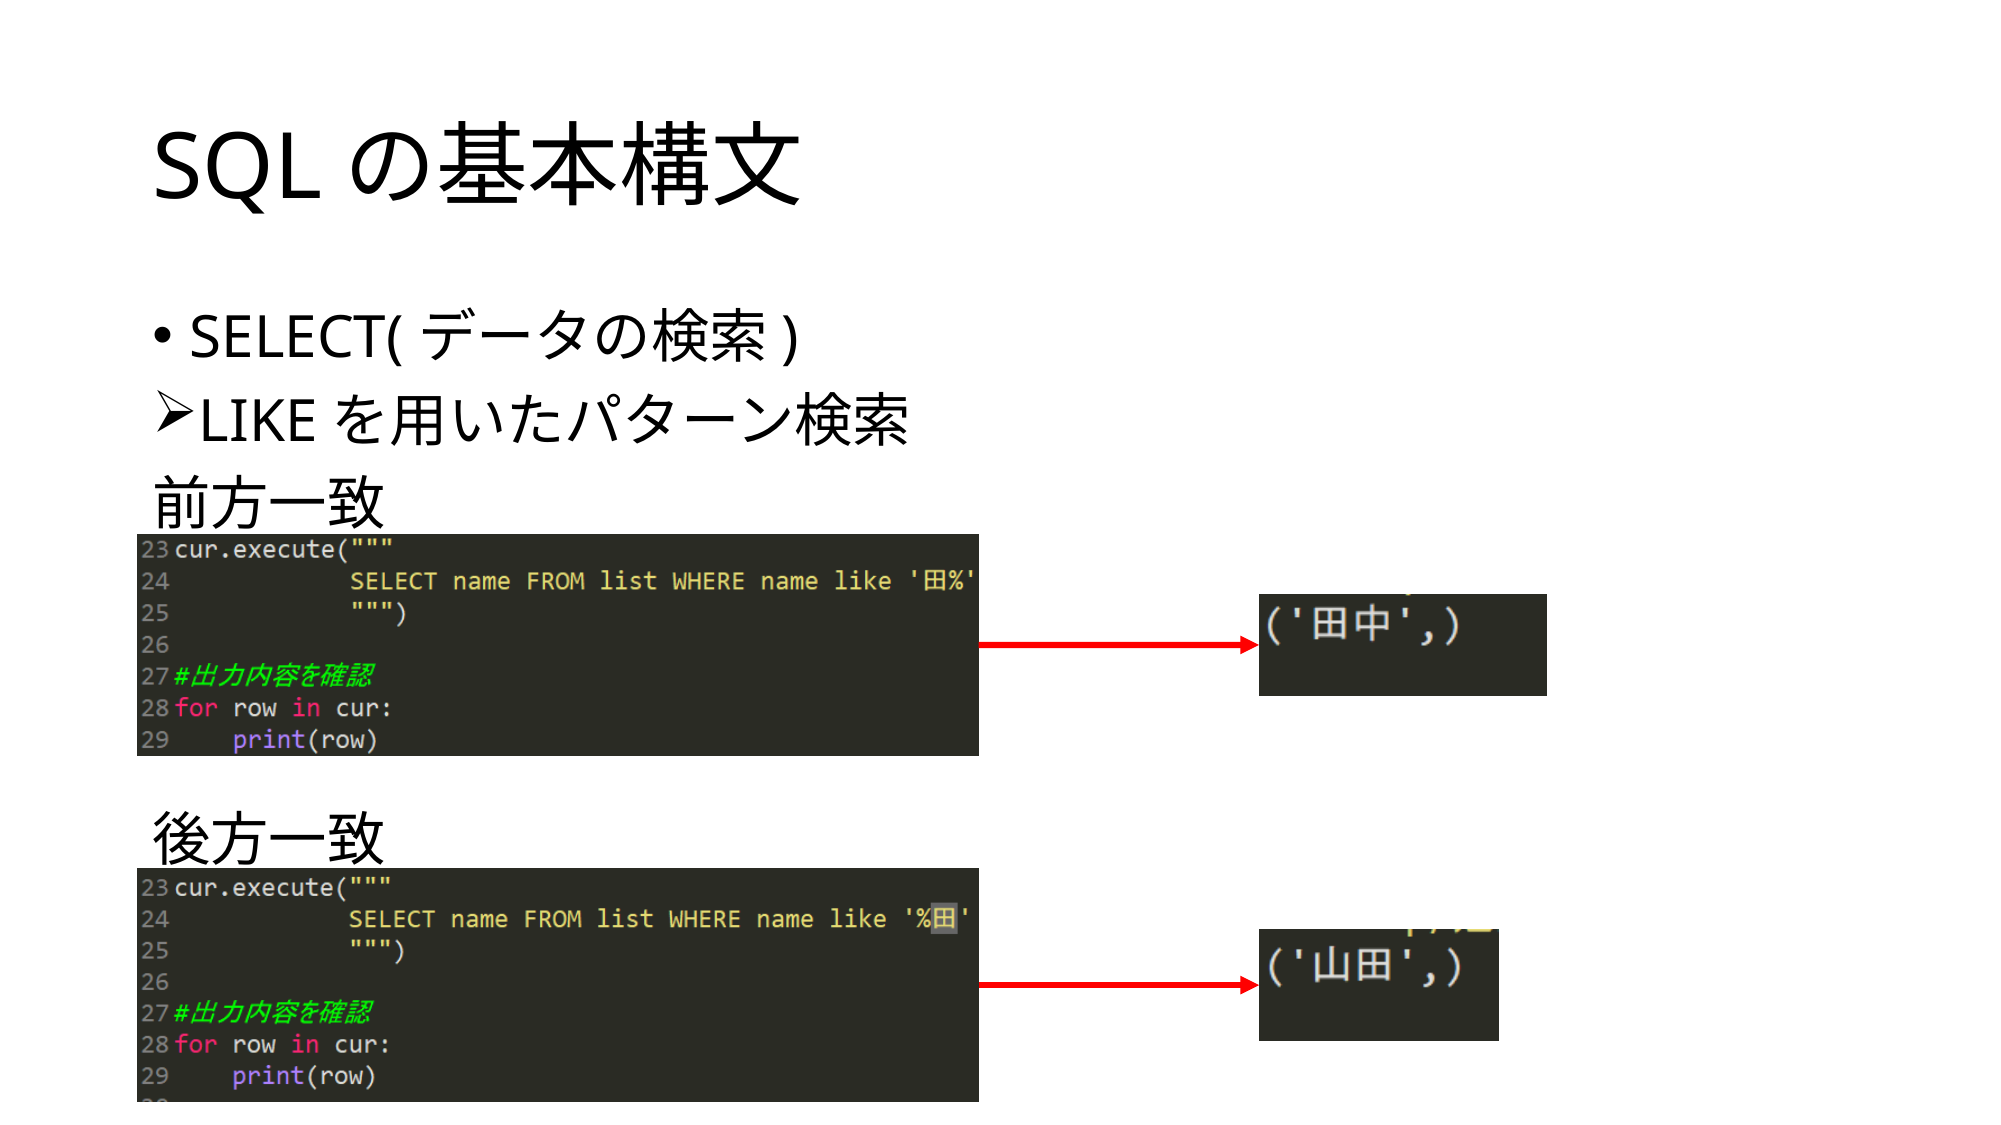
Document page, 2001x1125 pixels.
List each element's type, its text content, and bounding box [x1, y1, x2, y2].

title SQLの基本構文 [137, 59, 1863, 278]
list SELECT(データの検索) LIKEを用いたパターン検索 前方一致 後方一致 [137, 299, 1863, 1014]
picture [1259, 594, 1547, 696]
picture [1259, 929, 1499, 1041]
picture [137, 868, 979, 1103]
picture [137, 534, 979, 756]
